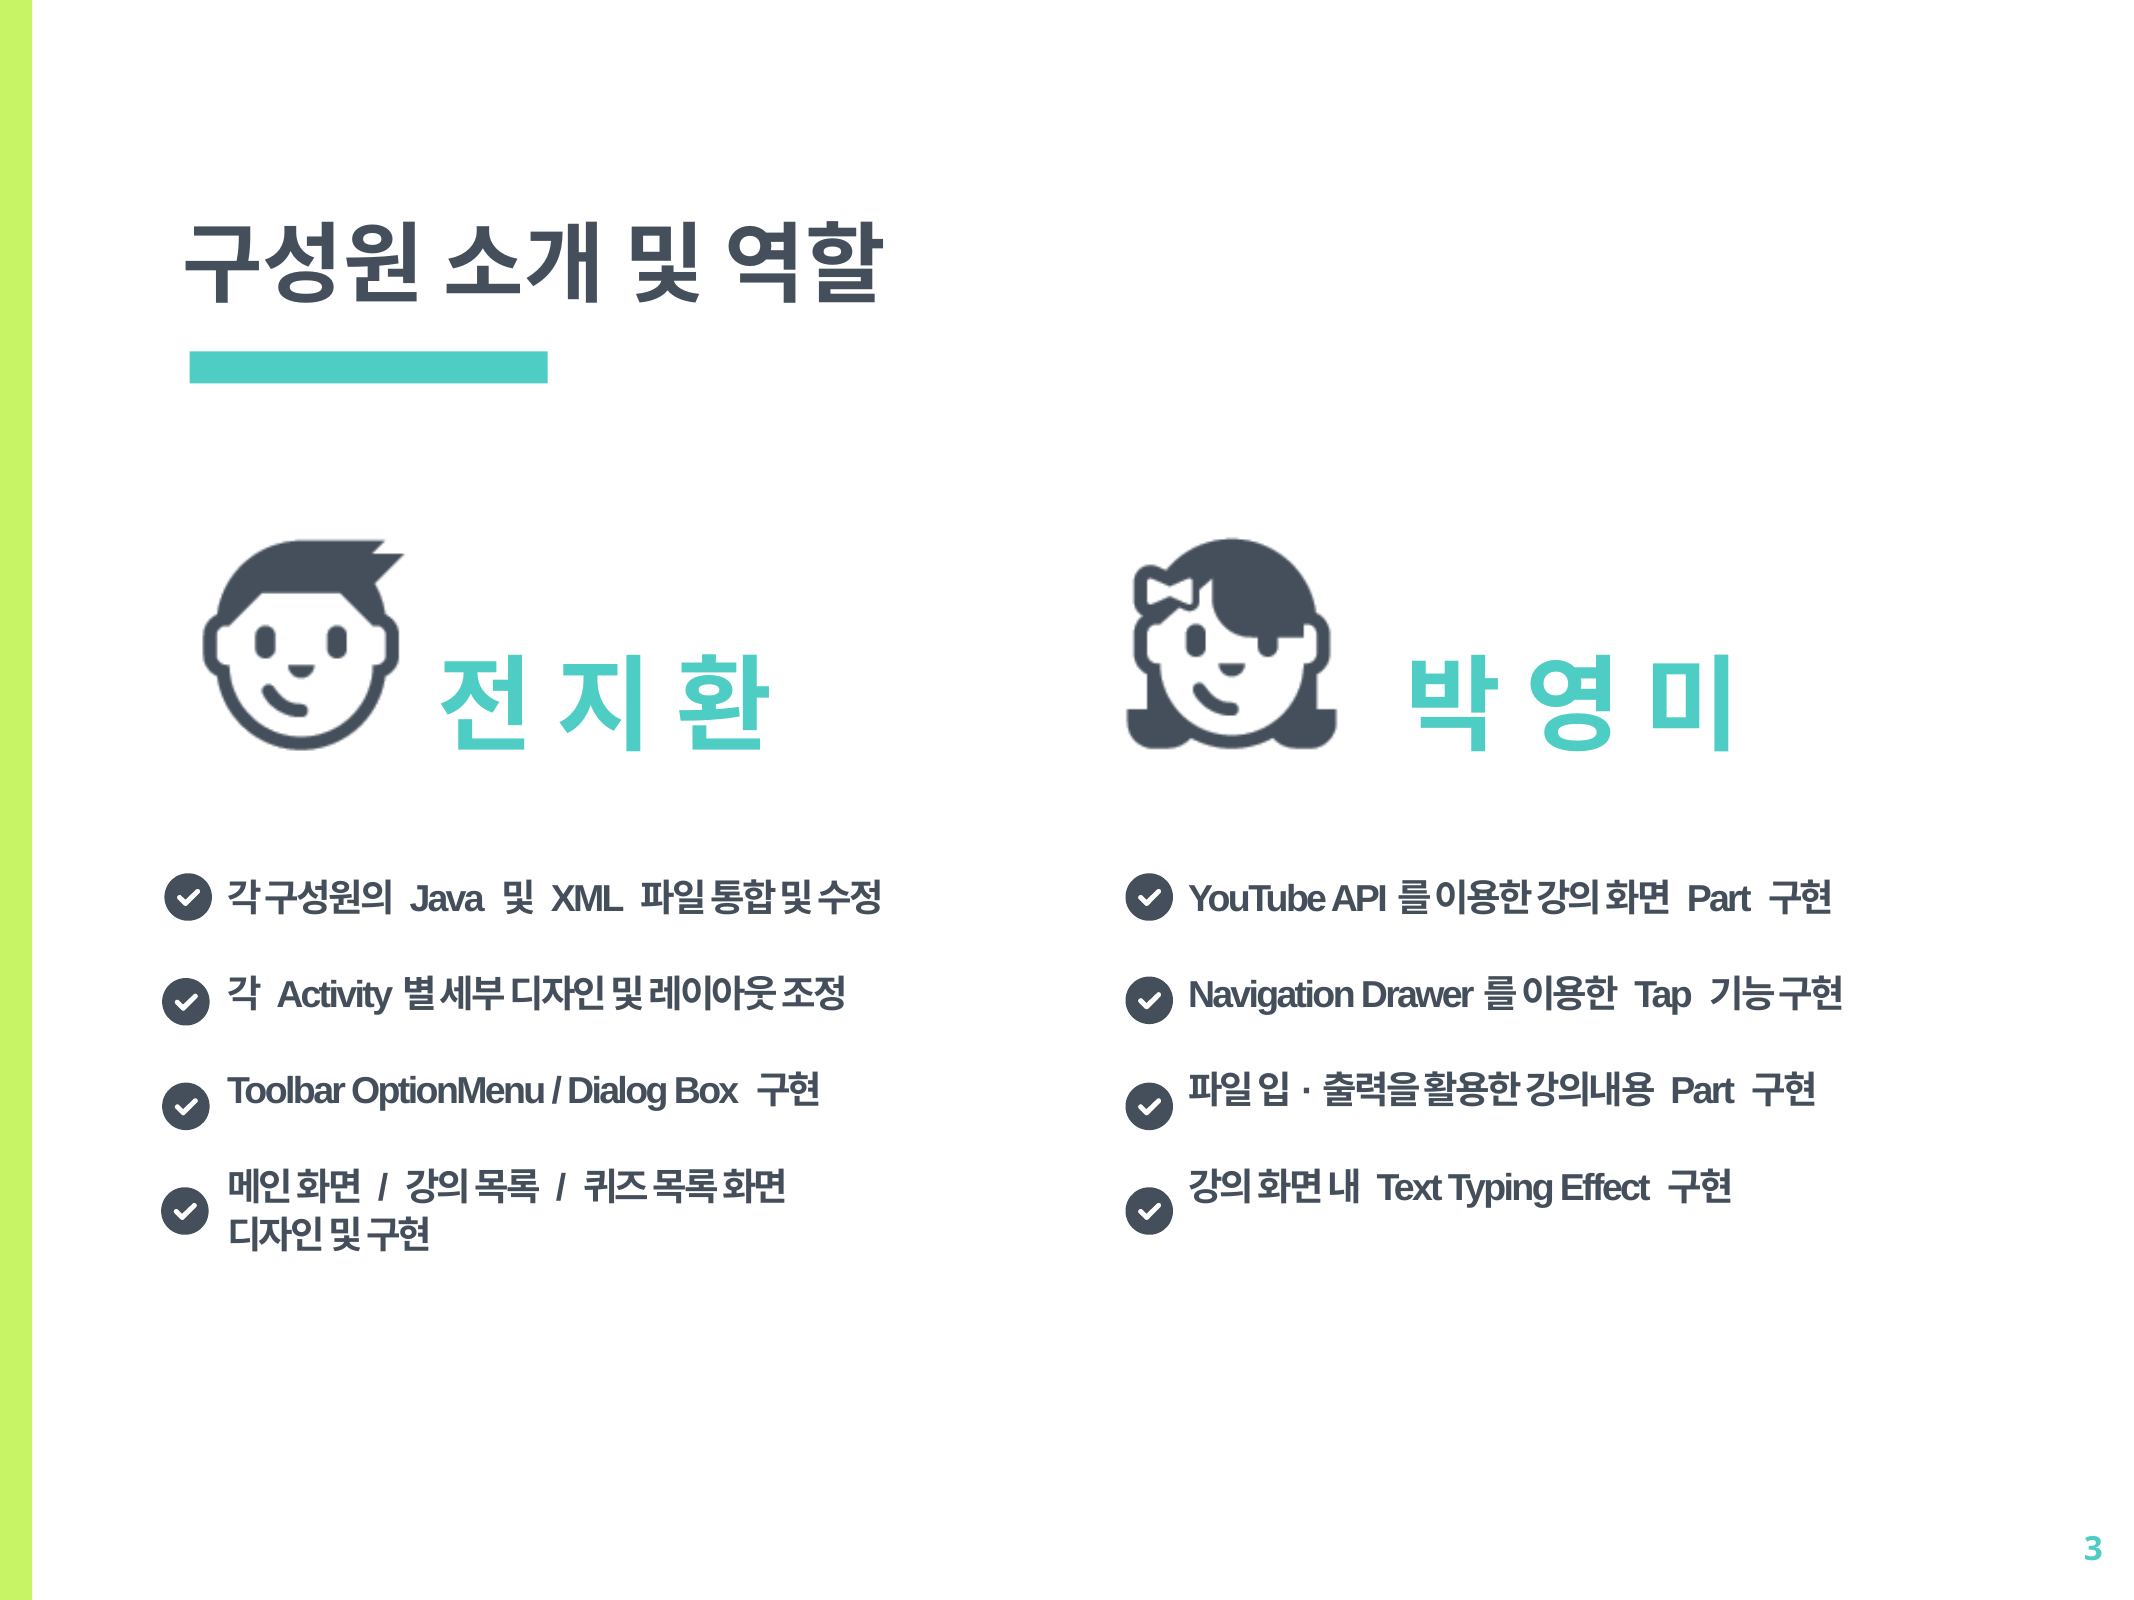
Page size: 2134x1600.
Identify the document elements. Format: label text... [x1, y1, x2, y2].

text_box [1125, 873, 2099, 1251]
text_box 박 영 미 [1384, 616, 1853, 785]
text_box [160, 873, 1011, 1302]
slide_number 3 [2060, 1505, 2125, 1589]
text_box 전 지 환 [415, 616, 884, 785]
title 구성원 소개 및 역할 [160, 180, 1973, 335]
picture [173, 524, 439, 774]
picture [1085, 517, 1369, 781]
